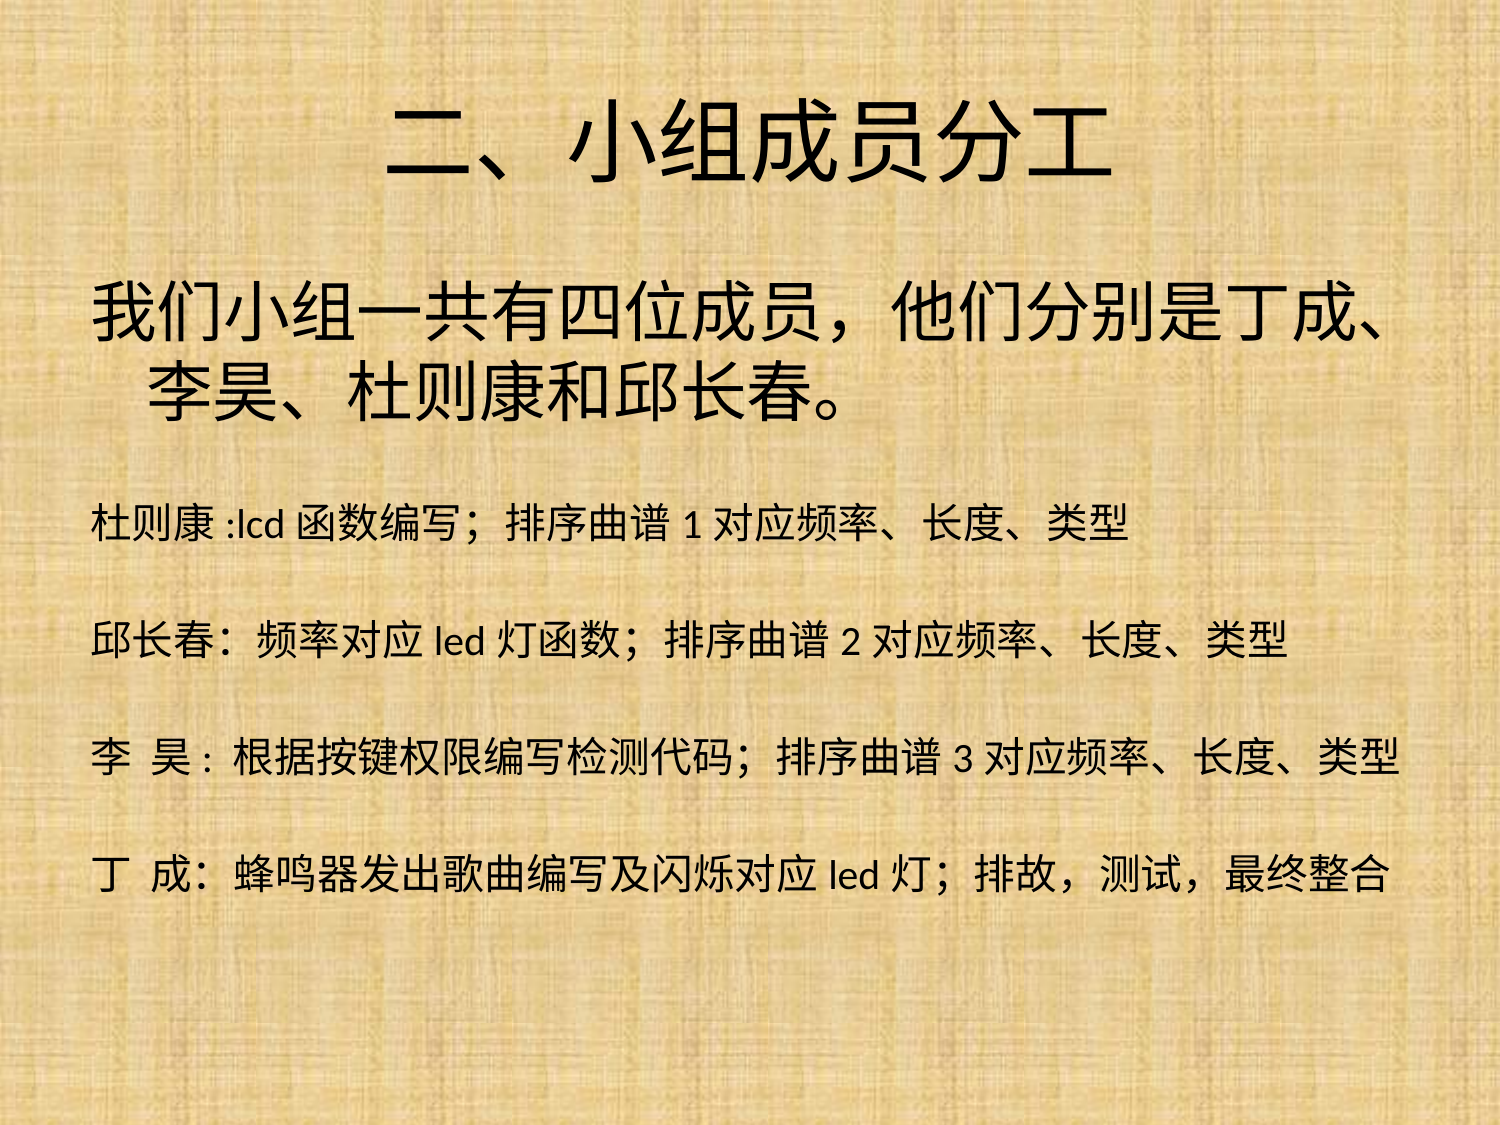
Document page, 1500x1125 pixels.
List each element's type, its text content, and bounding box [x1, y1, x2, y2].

list 我们小组一共有四位成员，他们分别是丁成、李昊、杜则康和邱长春。 杜则康:lcd函数编写；排序曲谱1对应频率、长度、类型 邱长春：频率对应led灯函数；排序曲谱2对应频率、长度、类型 李 昊: 根据按键权限编写检测代码；排序曲谱3对应频率、长度、类型 丁 成：蜂鸣器发出歌曲编写及闪烁对应led灯；排故，测试，最终整合 [75, 262, 1425, 1005]
picture [0, 0, 1500, 1125]
title 二、小组成员分工 [75, 45, 1425, 233]
